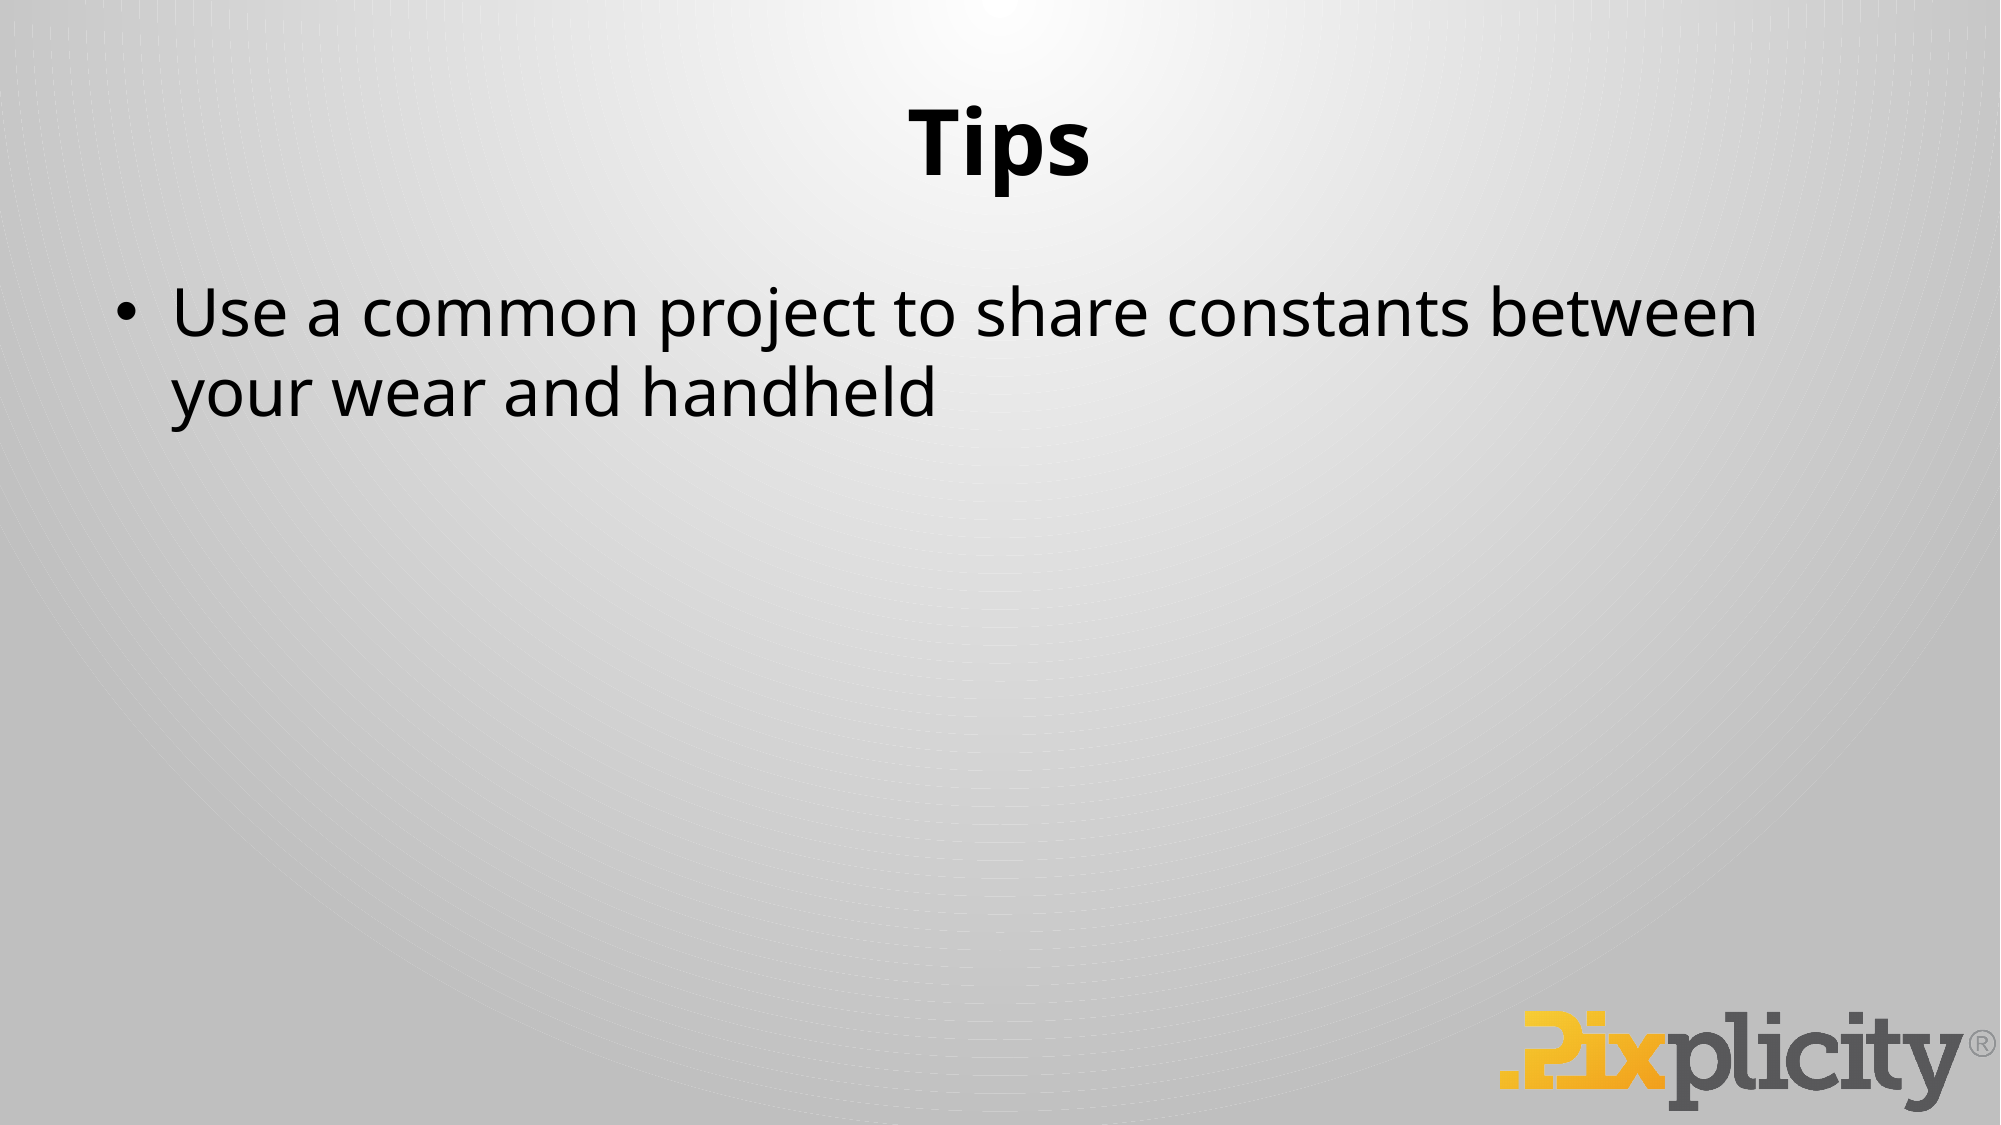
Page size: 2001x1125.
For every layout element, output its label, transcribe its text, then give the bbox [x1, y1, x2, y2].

list Use a common project to share constants between your wear and handheld [99, 262, 1900, 1005]
title Tips [99, 45, 1900, 233]
picture [1500, 1011, 1996, 1112]
